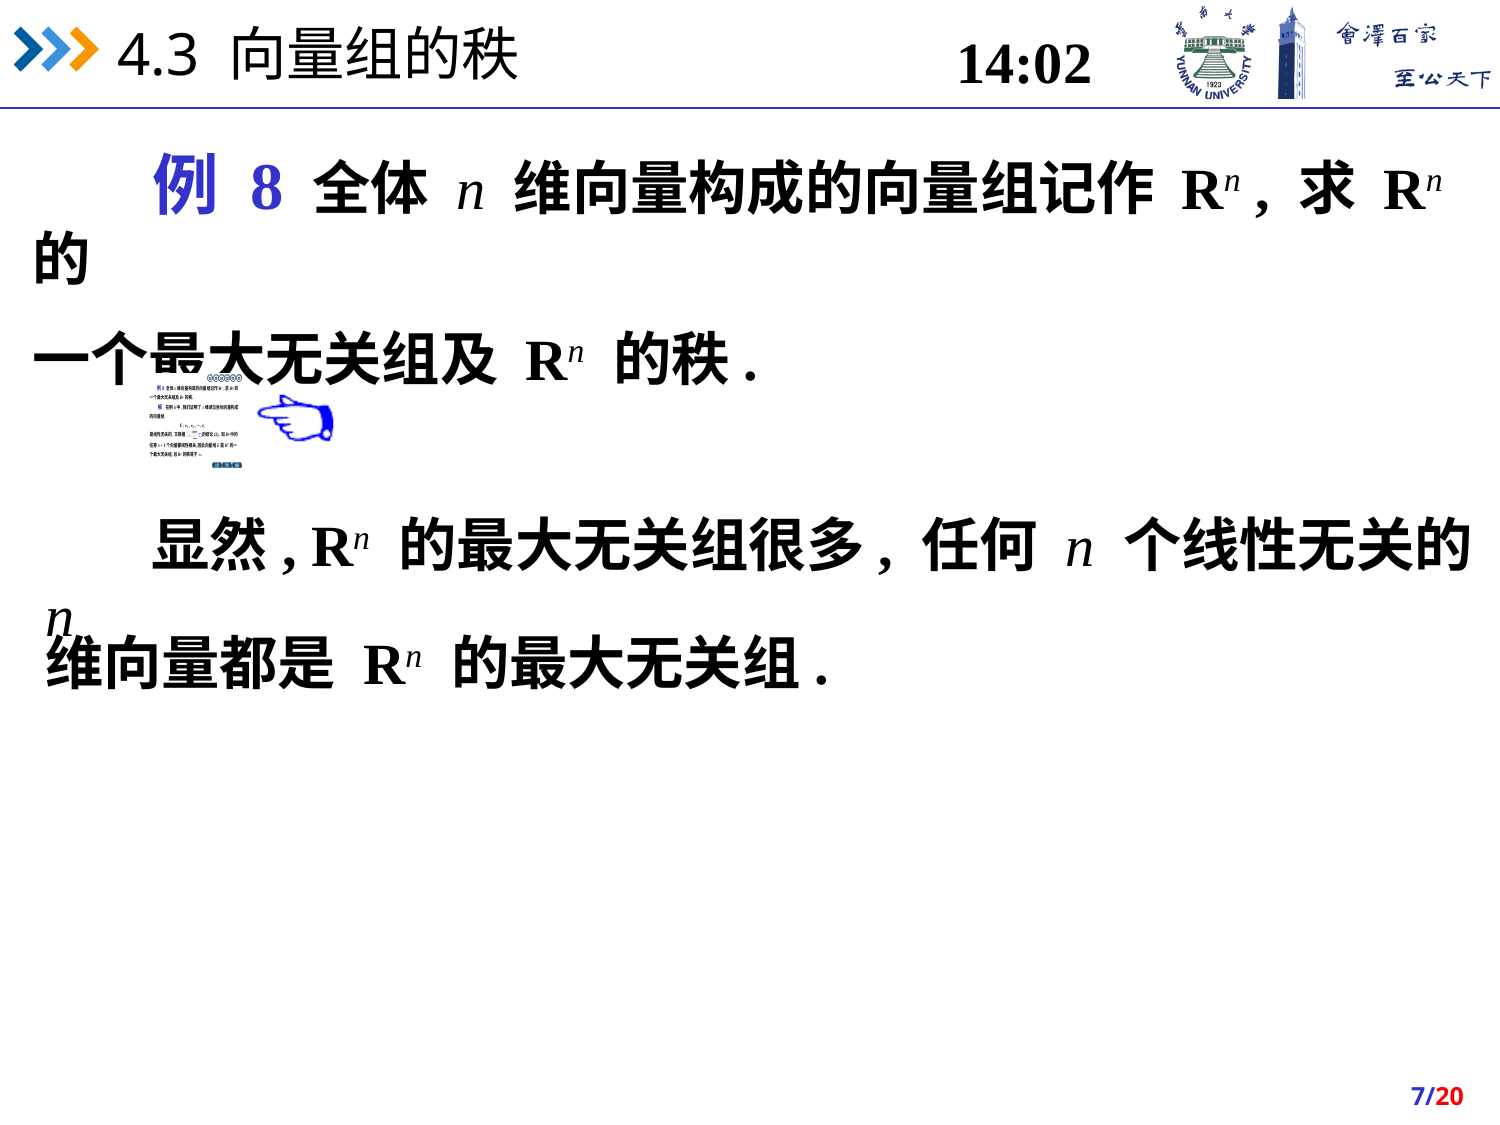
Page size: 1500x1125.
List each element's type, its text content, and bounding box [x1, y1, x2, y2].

text_box 显然, Rn 的最大无关组很多, 任何 n 个线性无关的 n [30, 500, 1500, 656]
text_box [147, 373, 243, 468]
picture [253, 390, 337, 451]
text_box 15:45 [941, 17, 1108, 110]
text_box 例 8 全体 n 维向量构成的向量组记作 Rn , 求 Rn 的 一个最大无关组及 Rn 的秩. [17, 135, 1500, 399]
picture [1175, 6, 1256, 99]
text_box 维向量都是 Rn 的最大无关组. [30, 619, 1156, 704]
picture [1272, 6, 1496, 99]
